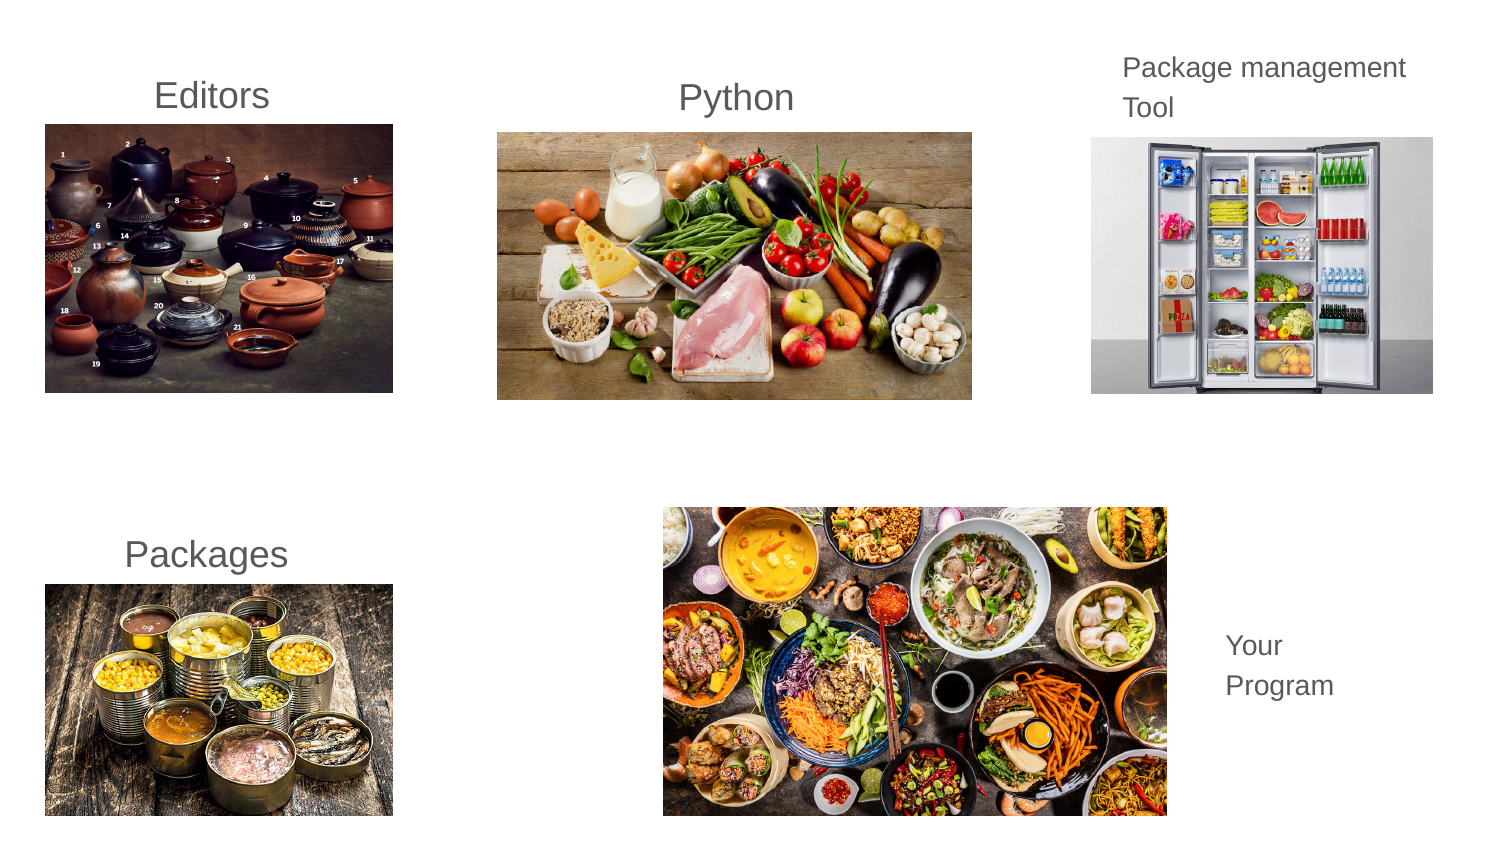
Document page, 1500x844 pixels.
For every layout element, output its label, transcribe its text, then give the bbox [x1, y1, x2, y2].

picture [45, 124, 394, 393]
picture [1091, 137, 1433, 395]
list Editors [138, 49, 480, 158]
list Package management Tool [1107, 29, 1448, 138]
picture [663, 506, 1167, 817]
list Packages [109, 507, 450, 617]
list Python [663, 50, 868, 130]
list Your Program [1210, 607, 1415, 716]
picture [45, 583, 394, 816]
picture [497, 131, 972, 400]
